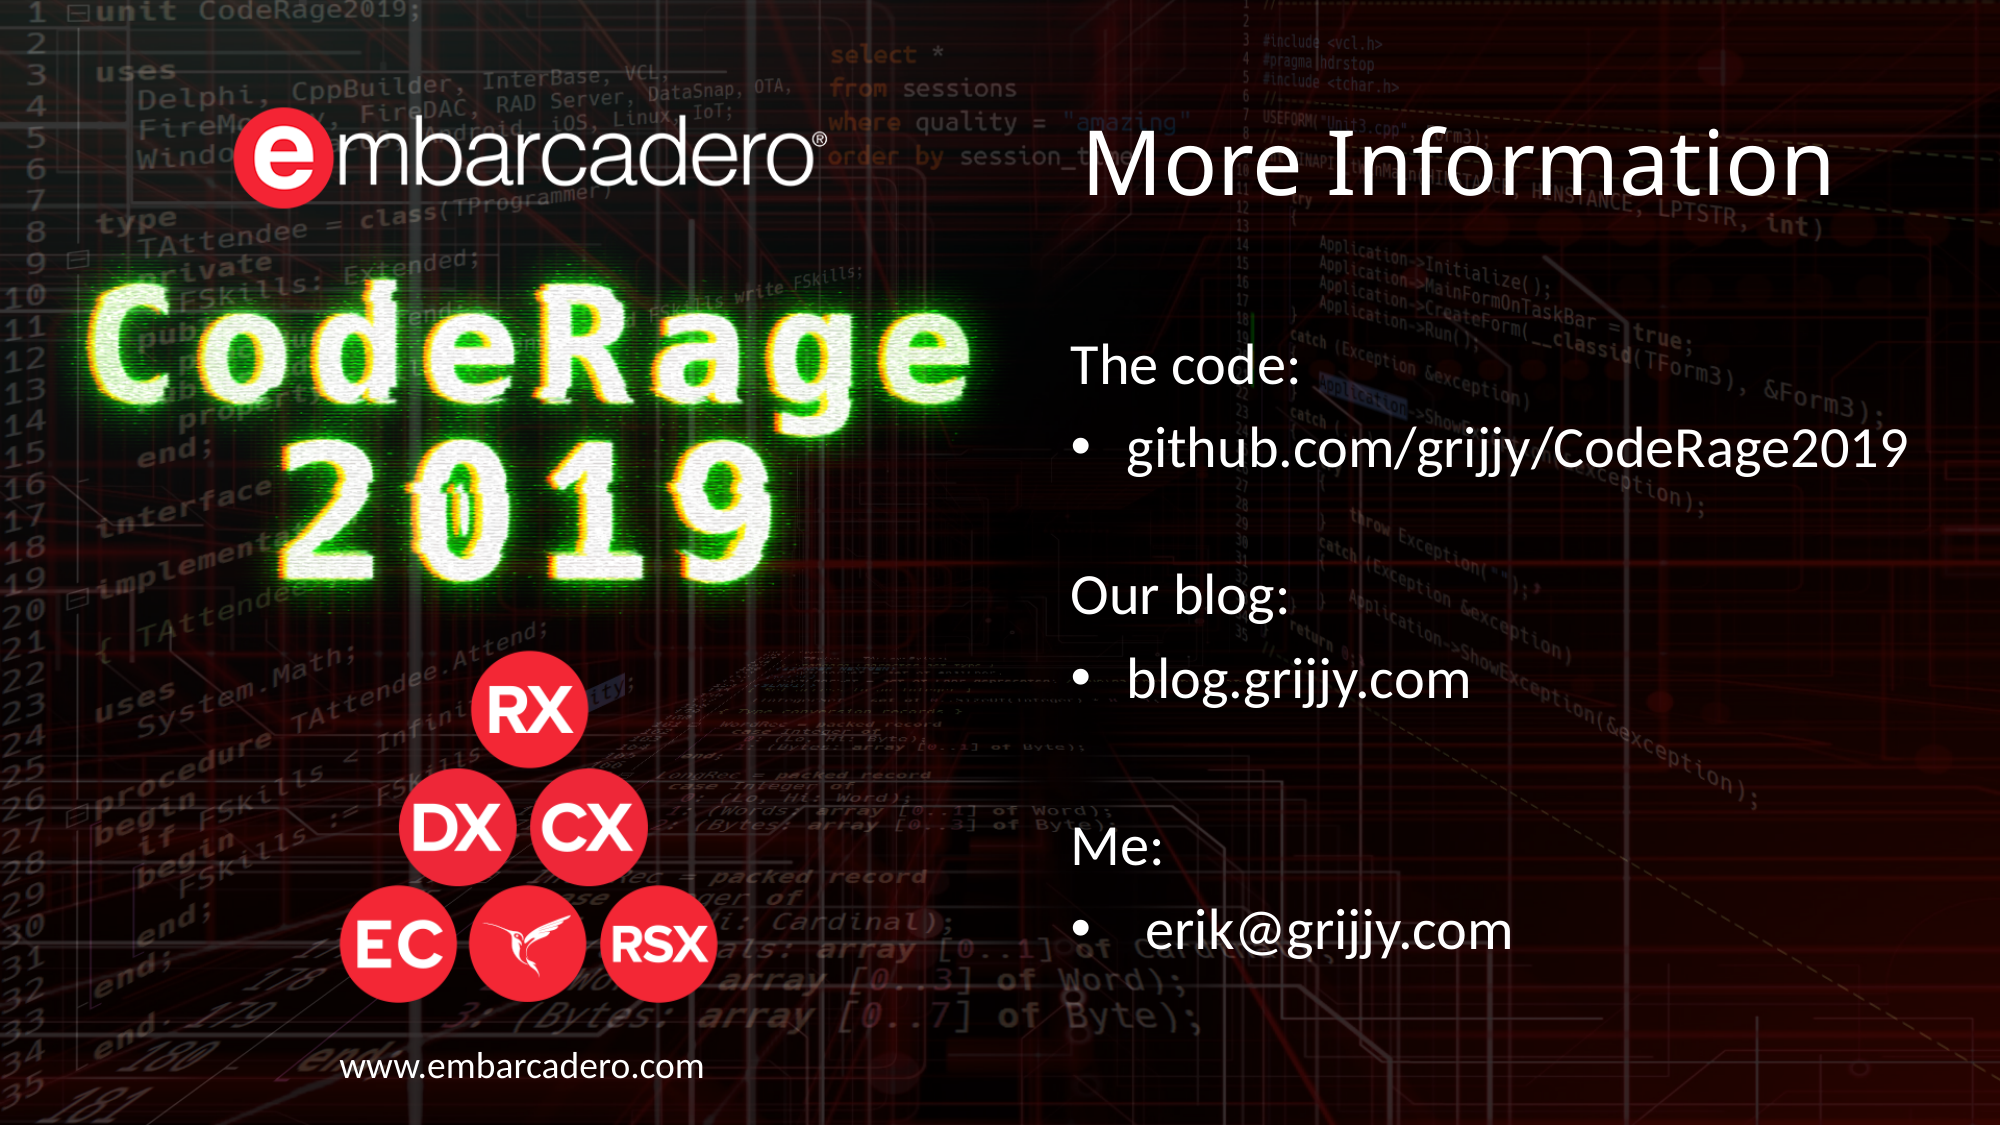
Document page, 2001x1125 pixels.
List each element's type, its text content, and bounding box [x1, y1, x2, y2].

picture [0, 0, 2000, 1125]
subtitle The code: github.com/grijjy/CodeRage2019 Our blog: blog.grijjy.com Me: erik@grijjy.com [1055, 326, 1963, 1034]
title More Information [1055, 87, 1863, 223]
